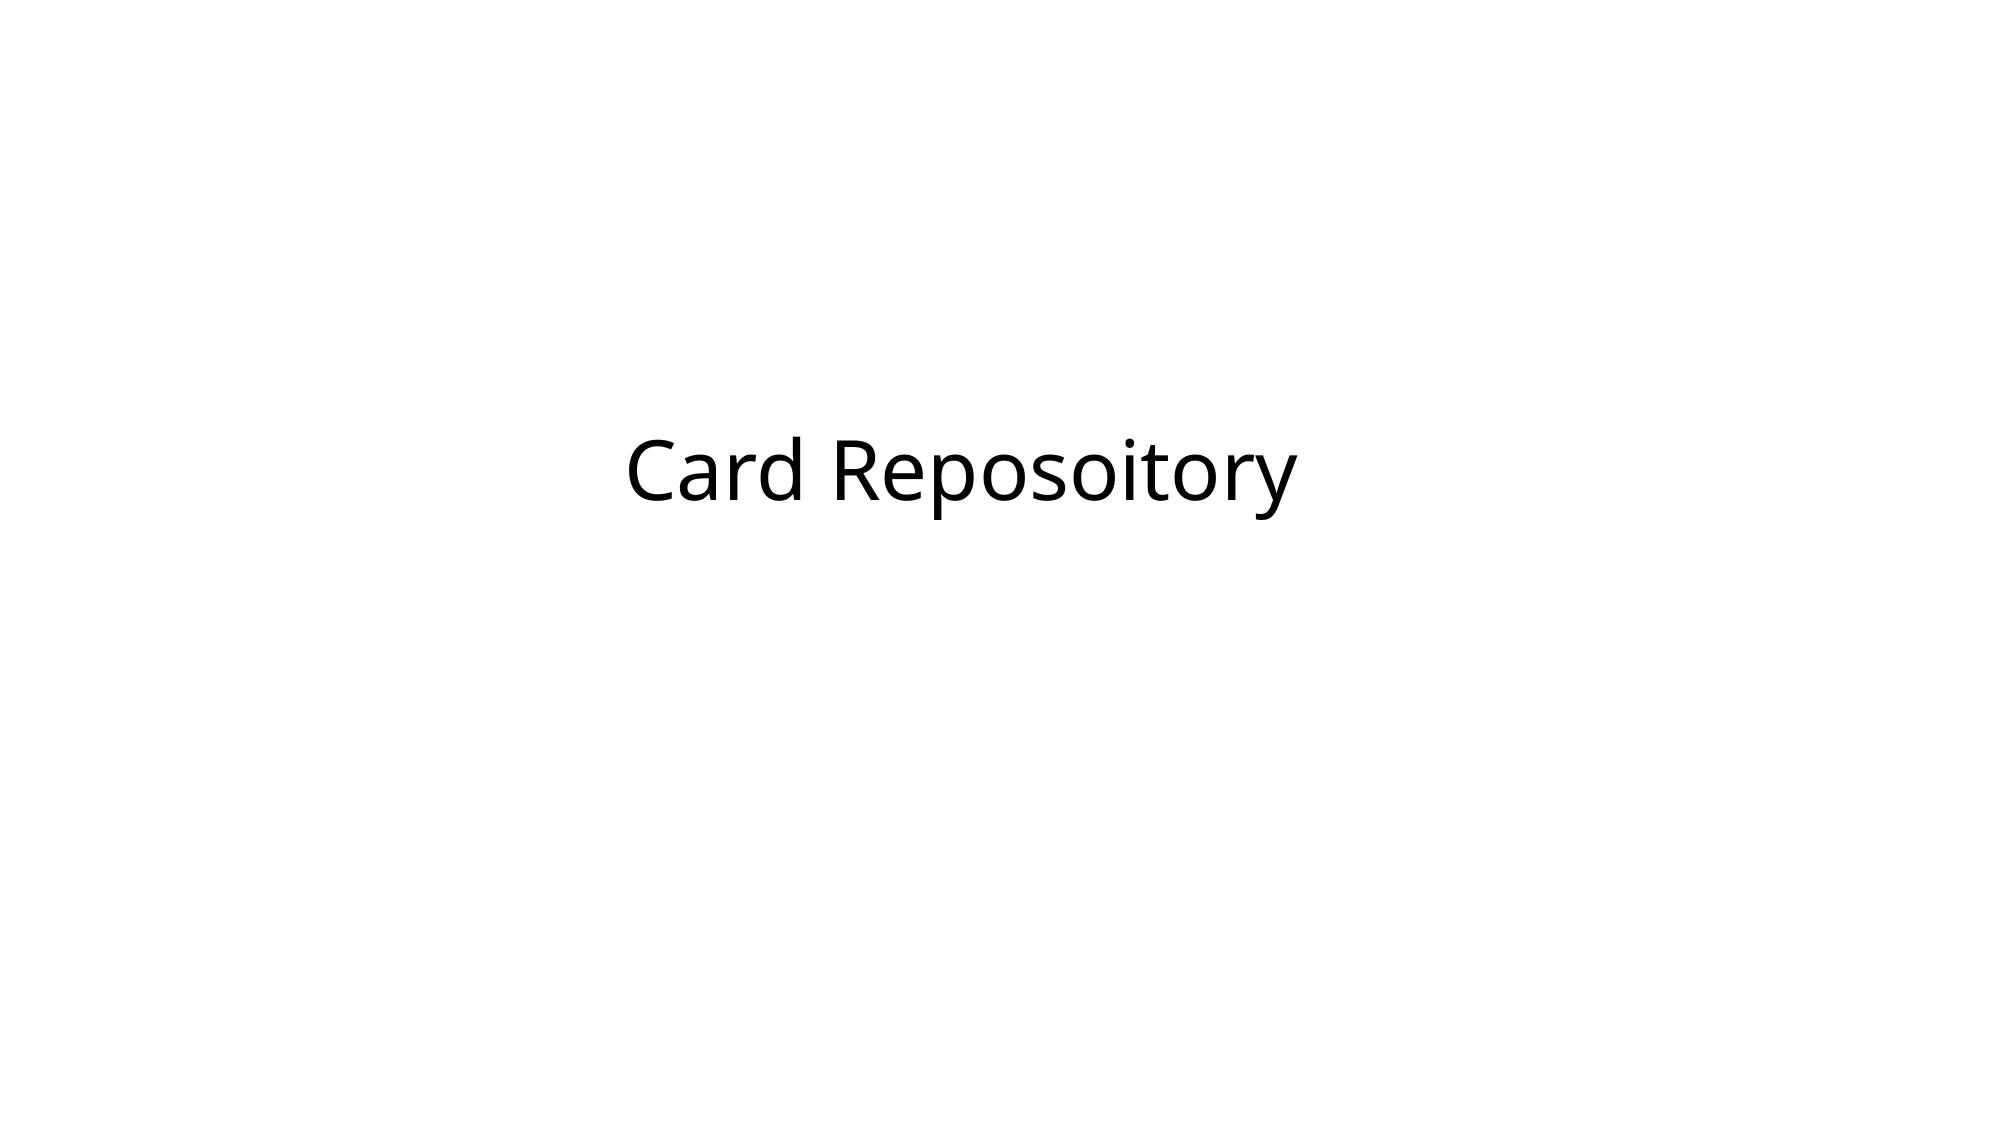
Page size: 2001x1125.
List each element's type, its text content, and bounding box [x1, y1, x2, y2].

text_box Card Reposoitory [609, 410, 2000, 525]
